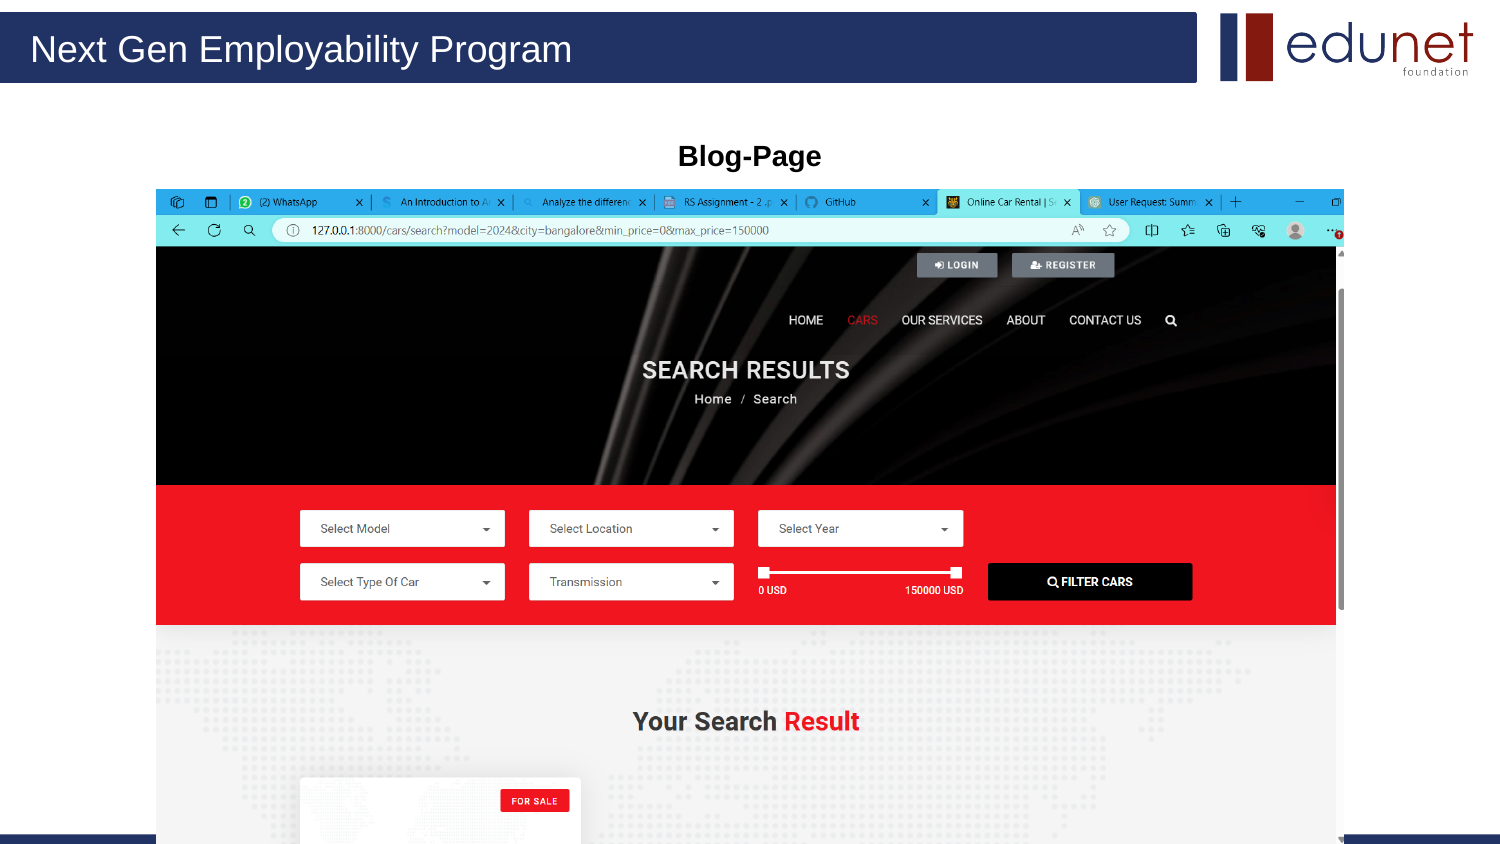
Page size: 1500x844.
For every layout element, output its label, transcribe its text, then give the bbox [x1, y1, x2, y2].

picture [156, 188, 1344, 844]
picture [1279, 14, 1482, 83]
title Blog-Page [103, 101, 1397, 208]
